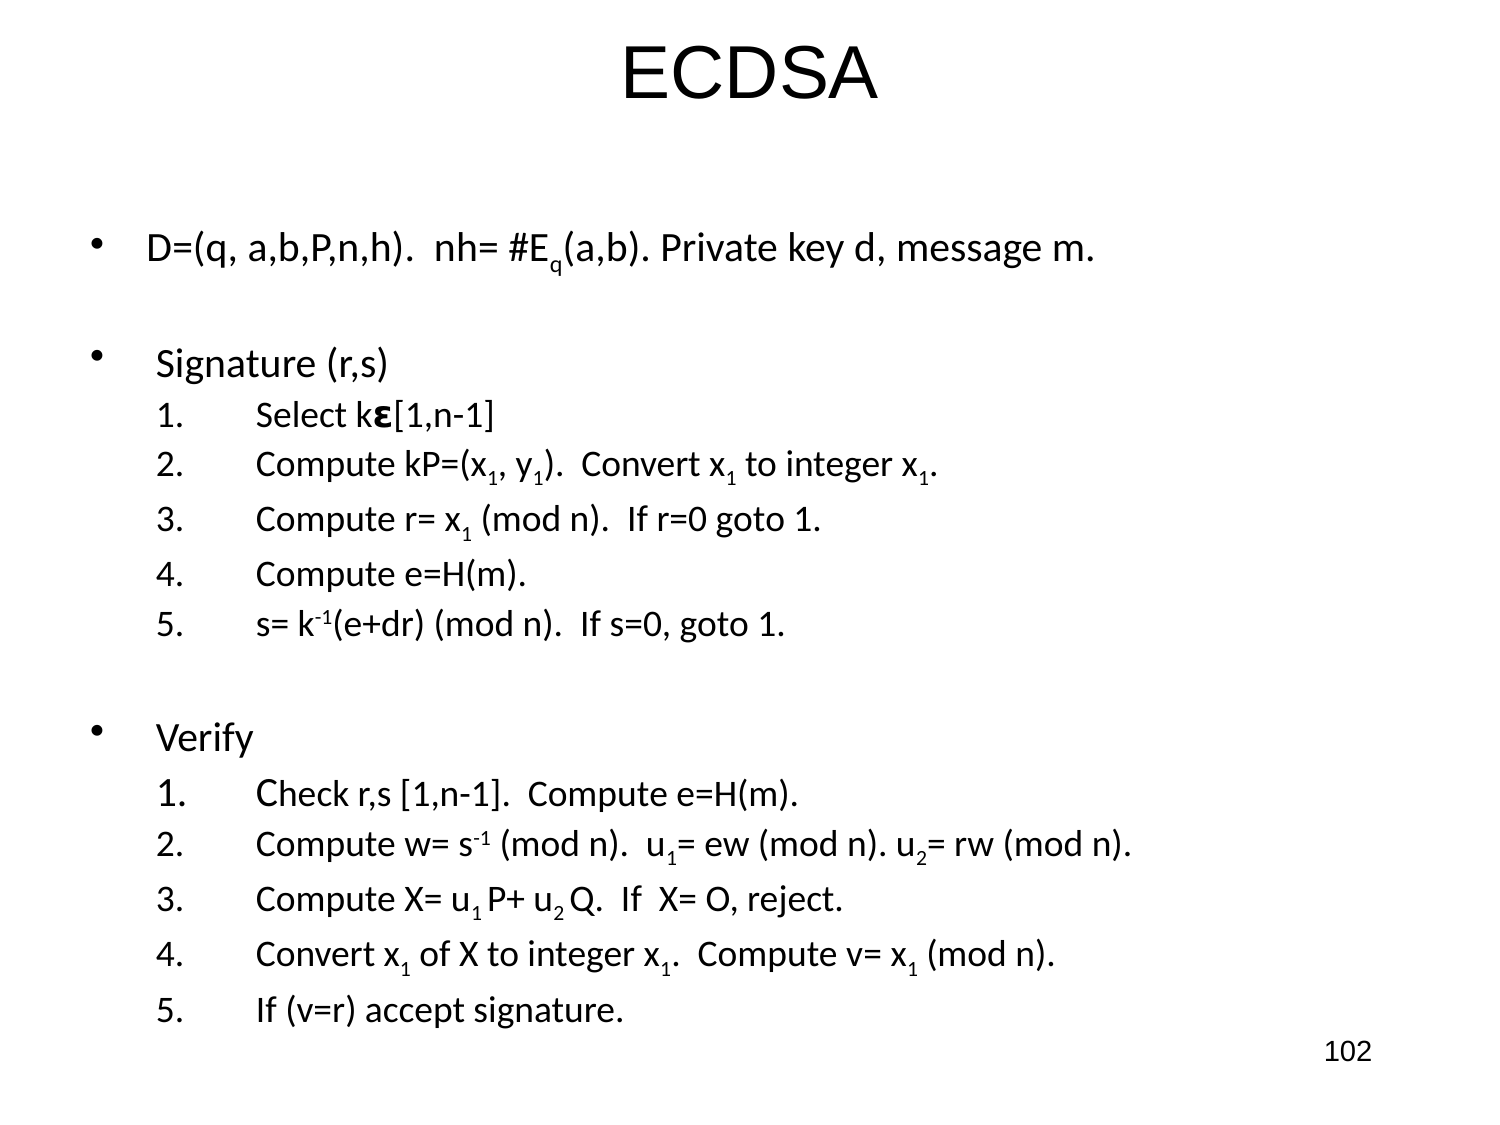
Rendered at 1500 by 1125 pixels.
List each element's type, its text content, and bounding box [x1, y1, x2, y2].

slide_number 102 [1074, 1024, 1388, 1101]
title ECDSA [112, 0, 1388, 138]
list D=(q, a,b,P,n,h). nh= #Eq(a,b). Private key d, message m. Signature (r,s) Select k𝝴[1,n-1] Compute kP=(x1, y1). Convert x1 to integer x1. Compute r= x1 (mod n). If r=0 goto 1. Compute e=H(m). s= k-1(e+dr) (mod n). If s=0, goto 1. Verify Check r,s [1,n-1]. Compute e=H(m). Compute w= s-1 (mod n). u1= ew (mod n). u2= rw (mod n). Compute X= u1 P+ u2 Q. If X= O, reject. Convert x1 of X to integer x1. Compute v= x1 (mod n). If (v=r) accept signature. [74, 212, 1426, 876]
